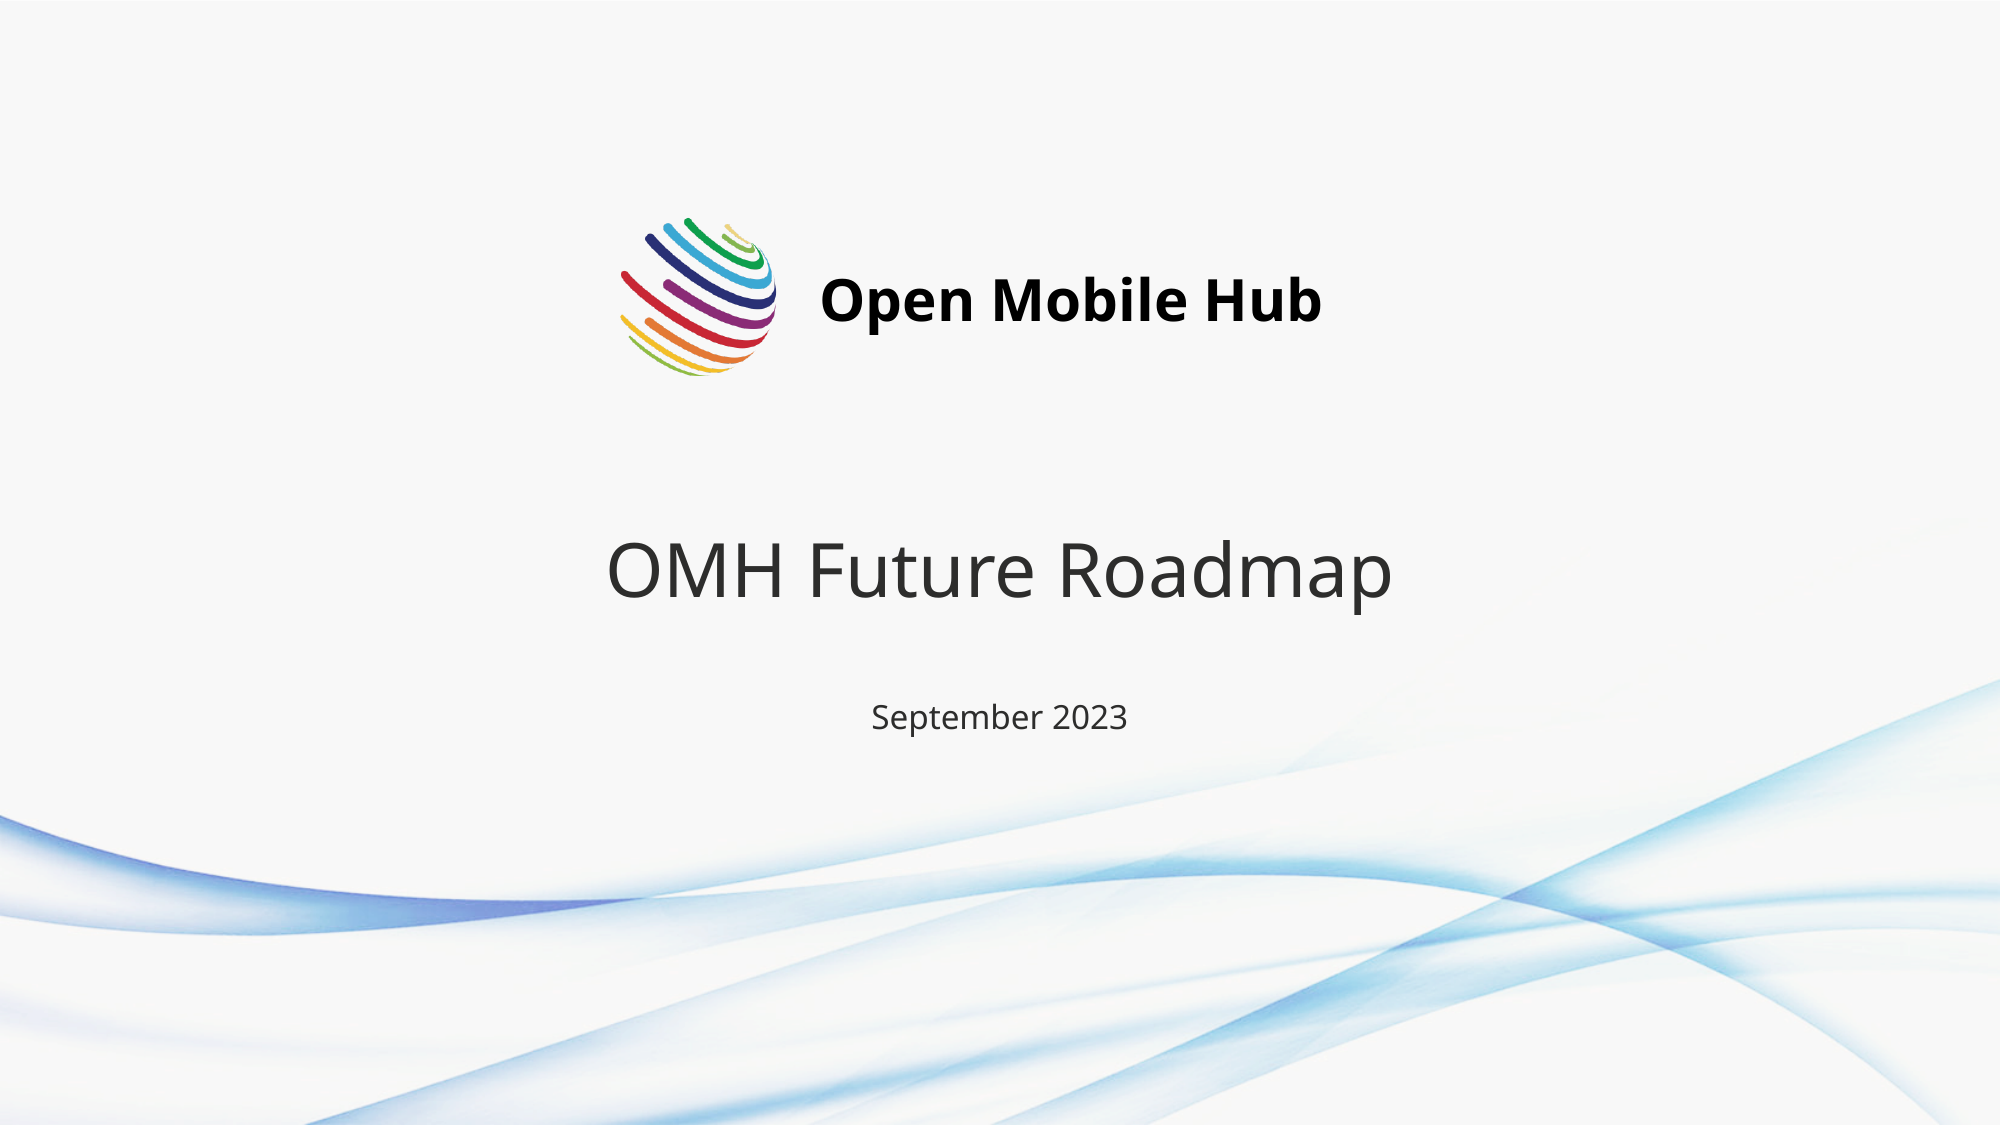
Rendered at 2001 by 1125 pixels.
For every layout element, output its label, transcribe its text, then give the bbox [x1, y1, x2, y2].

subtitle September 2023 [241, 688, 1759, 793]
picture [0, 518, 2000, 1125]
picture [607, 208, 786, 387]
title OMH Future Roadmap [241, 388, 1759, 621]
